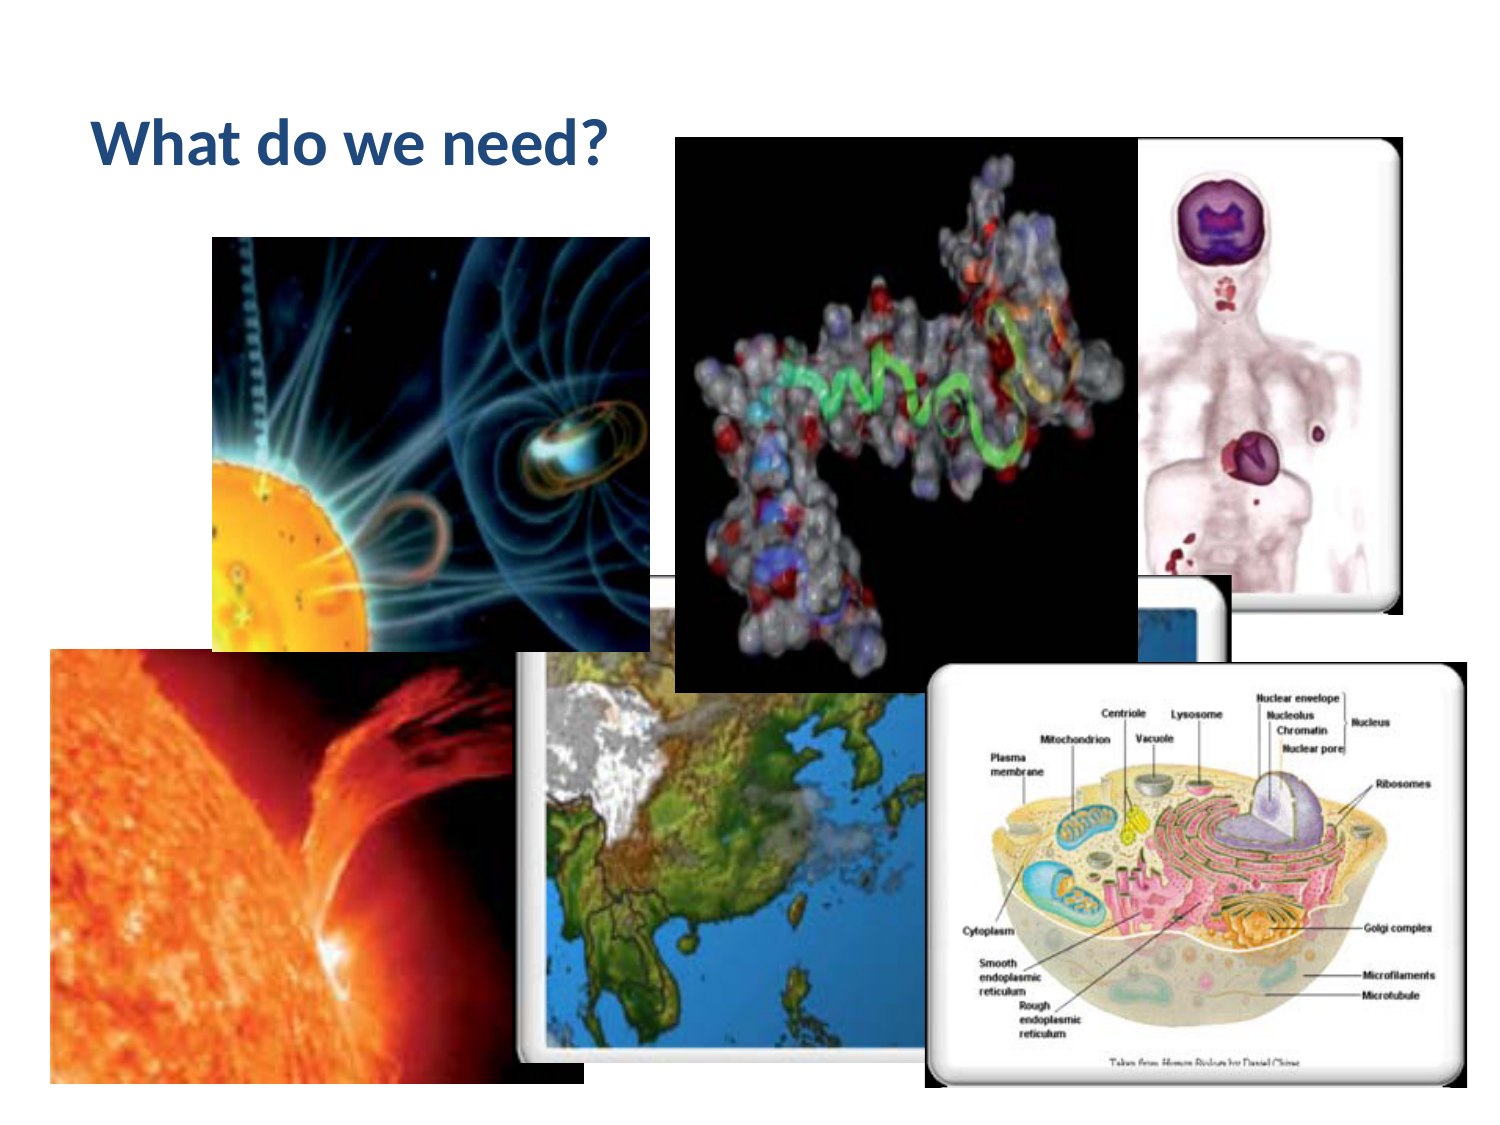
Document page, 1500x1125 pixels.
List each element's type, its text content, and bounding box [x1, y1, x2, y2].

title What do we need? [75, 45, 1425, 233]
picture [49, 137, 1468, 1088]
